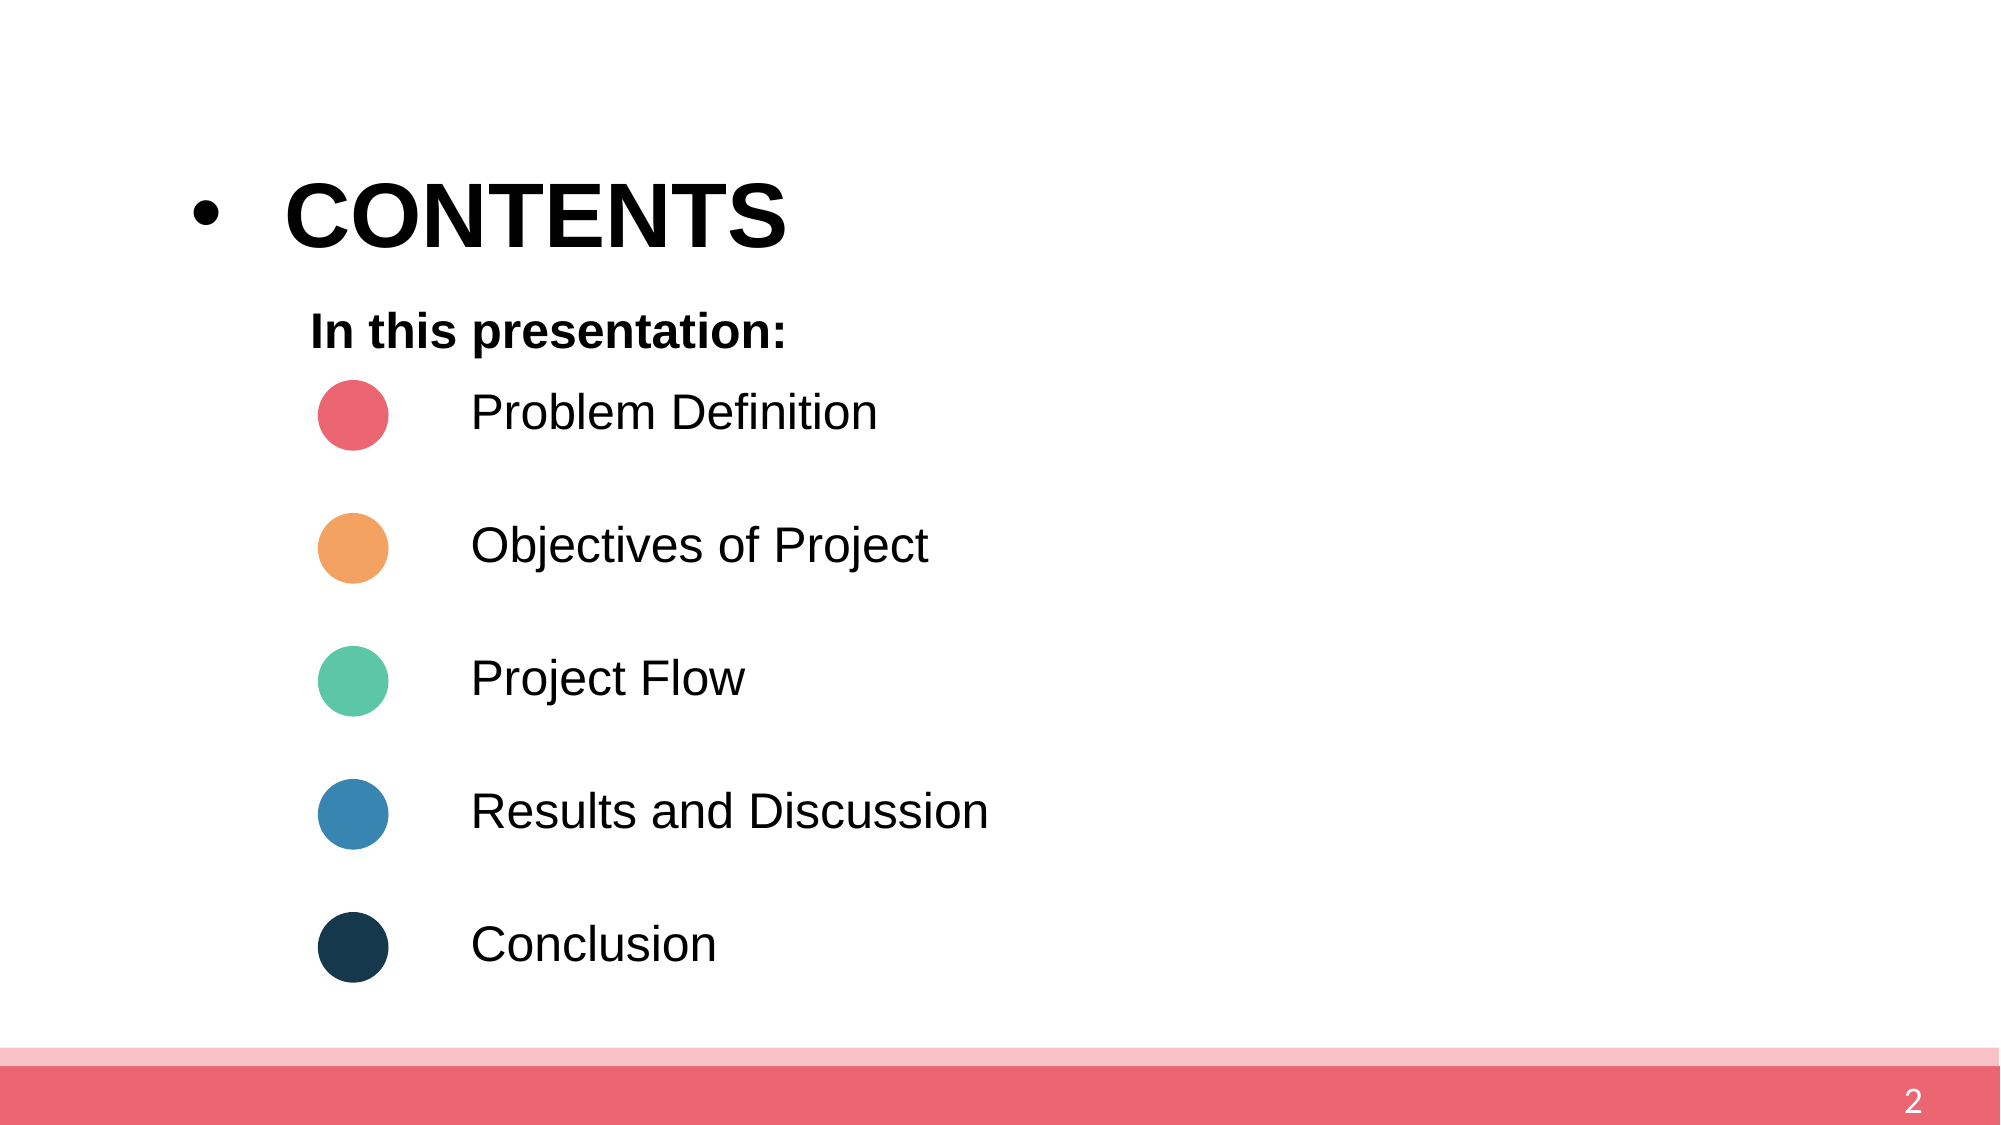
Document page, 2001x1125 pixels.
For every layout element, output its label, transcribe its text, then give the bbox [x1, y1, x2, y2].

text_box In this presentation: [295, 291, 939, 366]
text_box Problem Definition [455, 371, 1026, 447]
text_box Objectives of Project [455, 504, 1026, 580]
text_box Conclusion [455, 903, 1188, 979]
text_box [316, 910, 390, 984]
text_box [316, 644, 390, 718]
text_box [316, 511, 390, 585]
title CONTENTS [175, 109, 1901, 327]
text_box [316, 777, 390, 851]
text_box [316, 378, 390, 452]
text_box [0, 1047, 2000, 1125]
text_box Results and Discussion [455, 770, 1259, 846]
text_box Project Flow [455, 637, 1188, 713]
